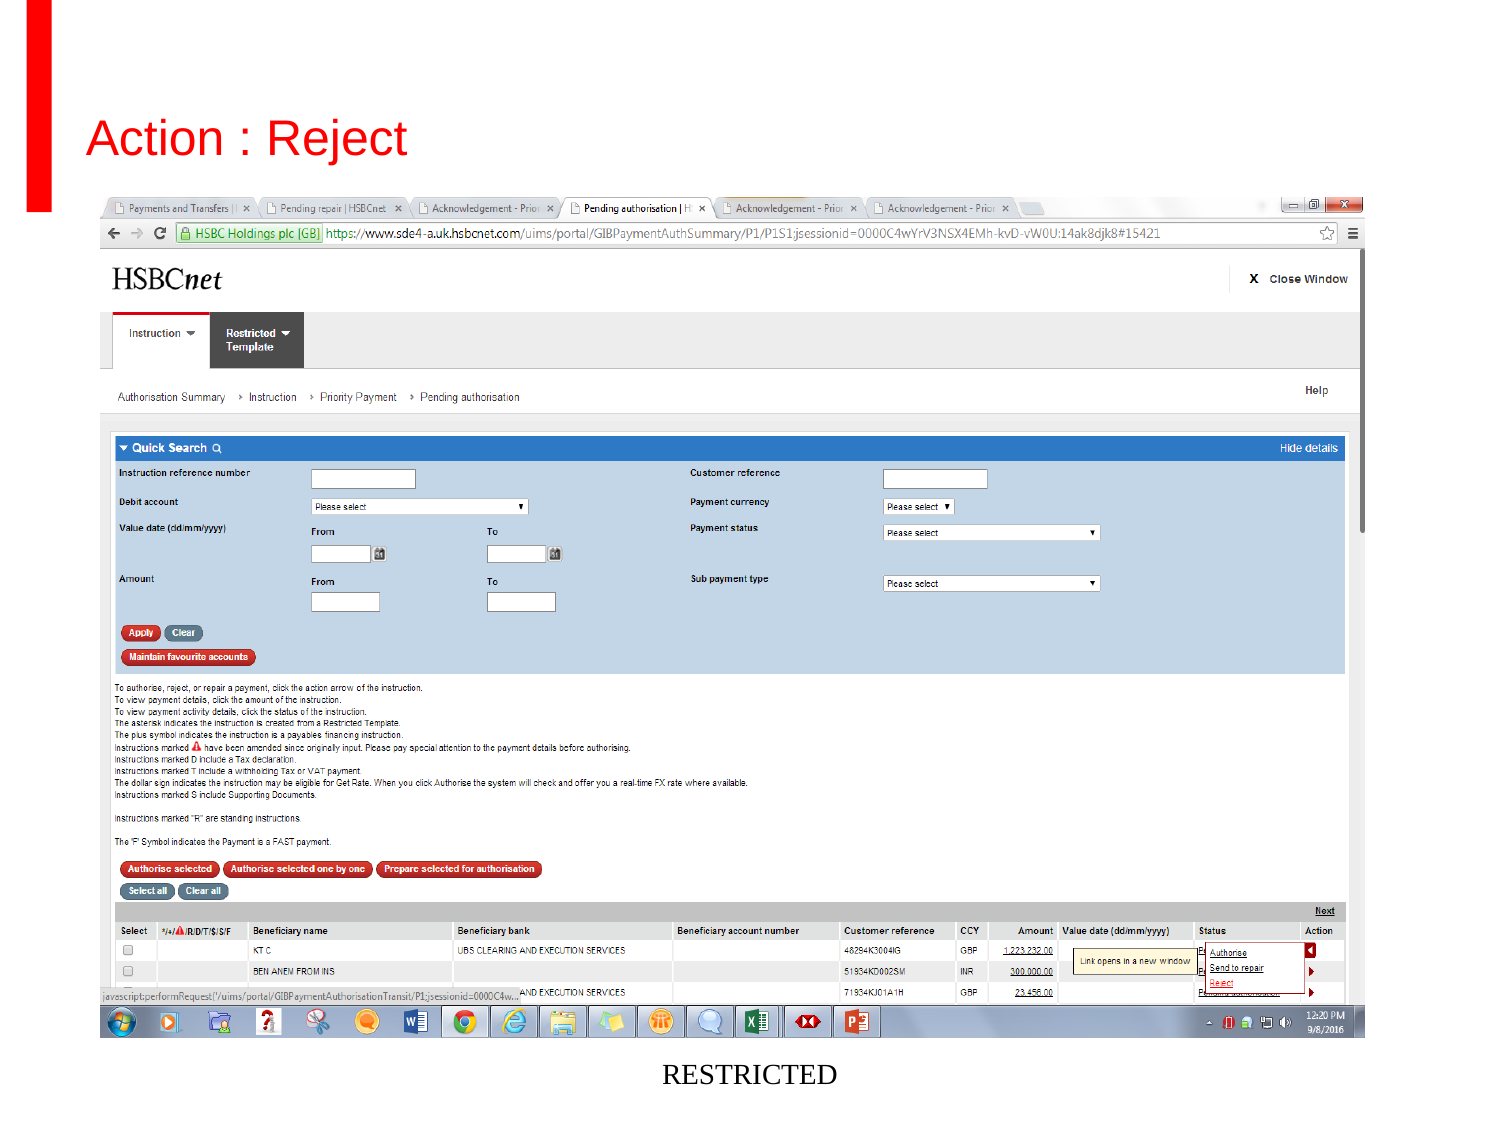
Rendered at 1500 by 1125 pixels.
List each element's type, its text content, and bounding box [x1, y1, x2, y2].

footer RESTRICTED [512, 1046, 988, 1103]
title Action : Reject [70, 66, 1408, 204]
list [100, 197, 1365, 1038]
